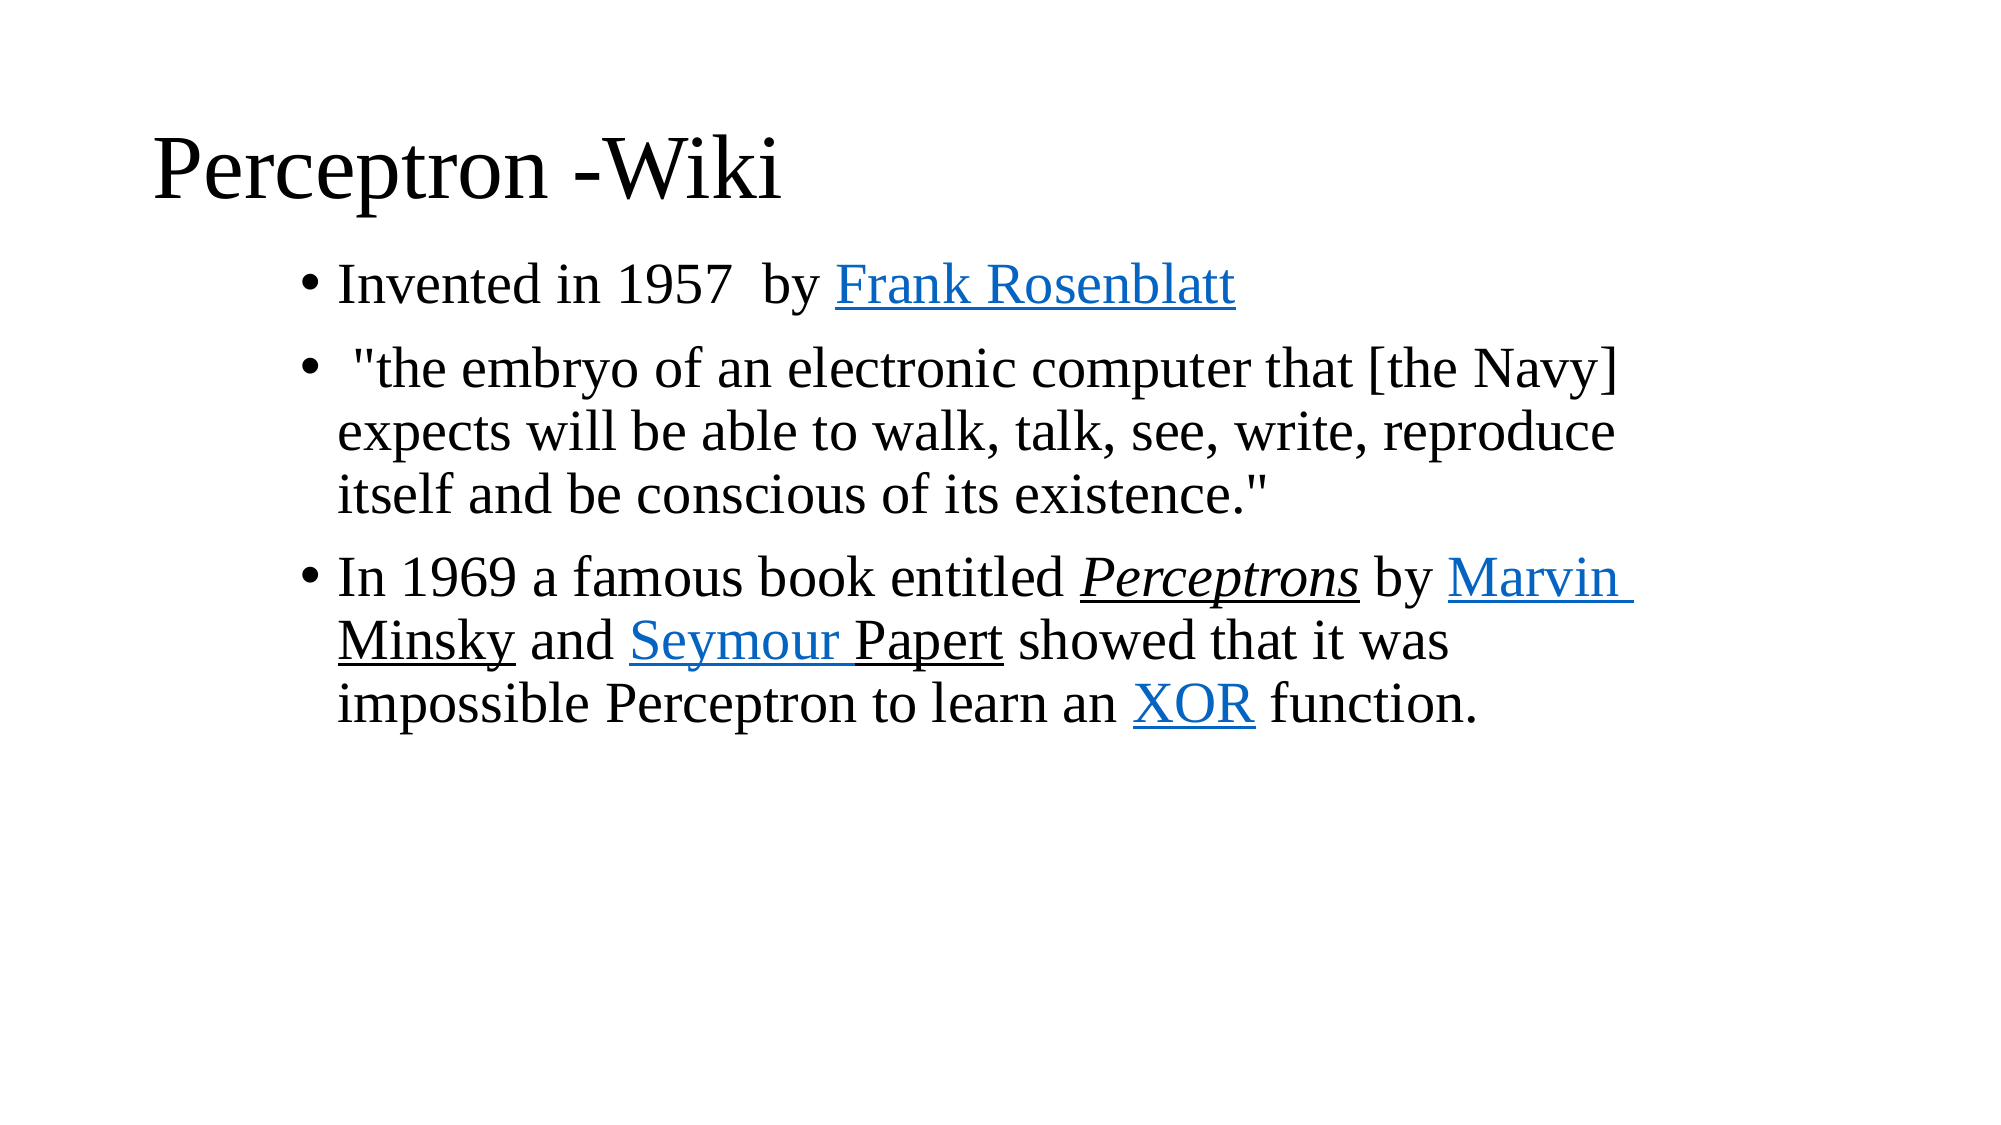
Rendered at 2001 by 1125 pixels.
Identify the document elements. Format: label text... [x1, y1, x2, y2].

title Perceptron -Wiki [137, 59, 1863, 278]
list Invented in 1957 by Frank Rosenblatt "the embryo of an electronic computer that [the Navy] expects will be able to walk, talk, see, write, reproduce itself and be conscious of its existence." In 1969 a famous book entitled Perceptrons by Marvin Minsky and Seymour Papert showed that it was impossible Perceptron to learn an XOR function. [285, 246, 1687, 989]
